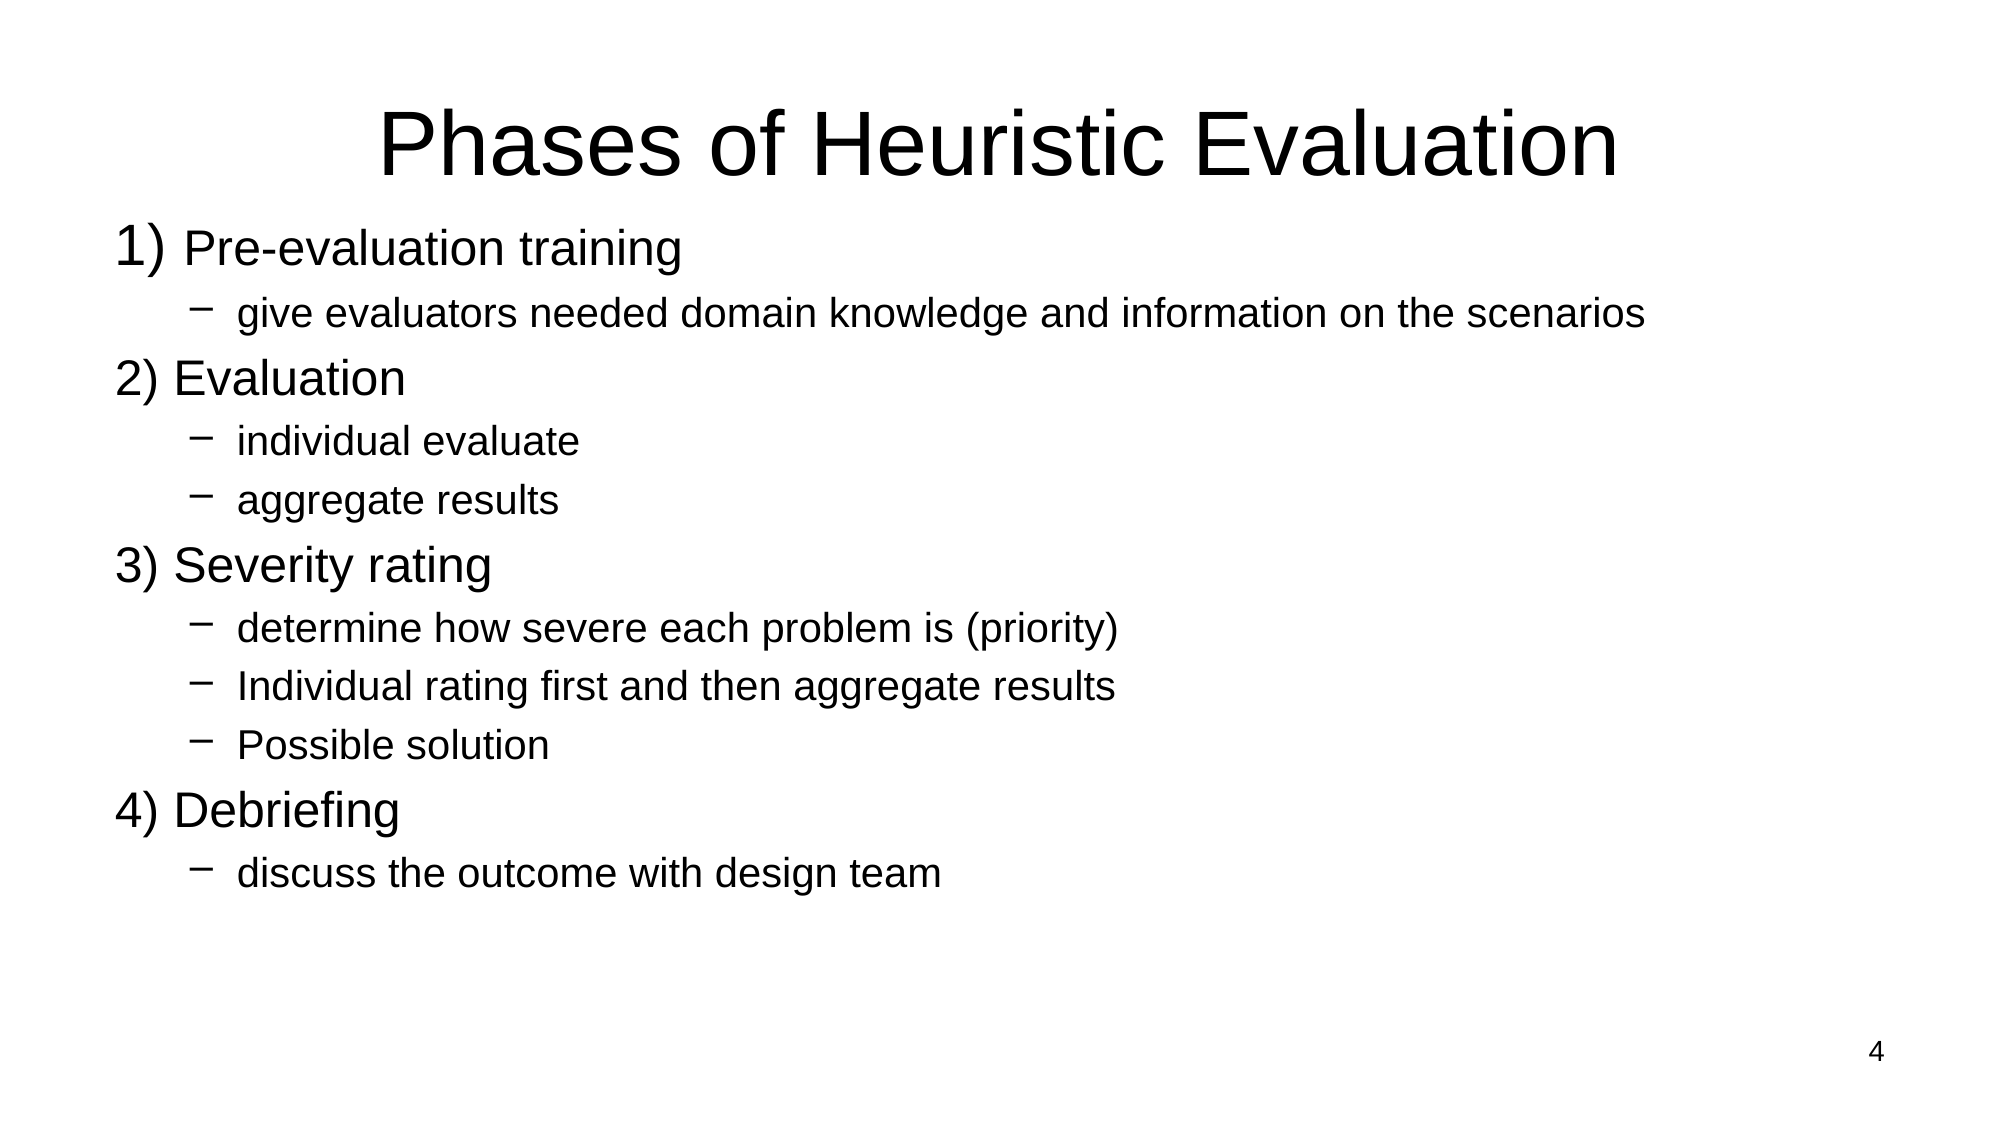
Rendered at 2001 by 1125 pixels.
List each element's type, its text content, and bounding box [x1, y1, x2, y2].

title Phases of Heuristic Evaluation [99, 45, 1900, 200]
slide_number 4 [1433, 1024, 1901, 1103]
list 1) Pre-evaluation training give evaluators needed domain knowledge and information on the scenarios 2) Evaluation individual evaluate aggregate results 3) Severity rating determine how severe each problem is (priority) Individual rating first and then aggregate results Possible solution 4) Debriefing discuss the outcome with design team [99, 200, 1900, 988]
